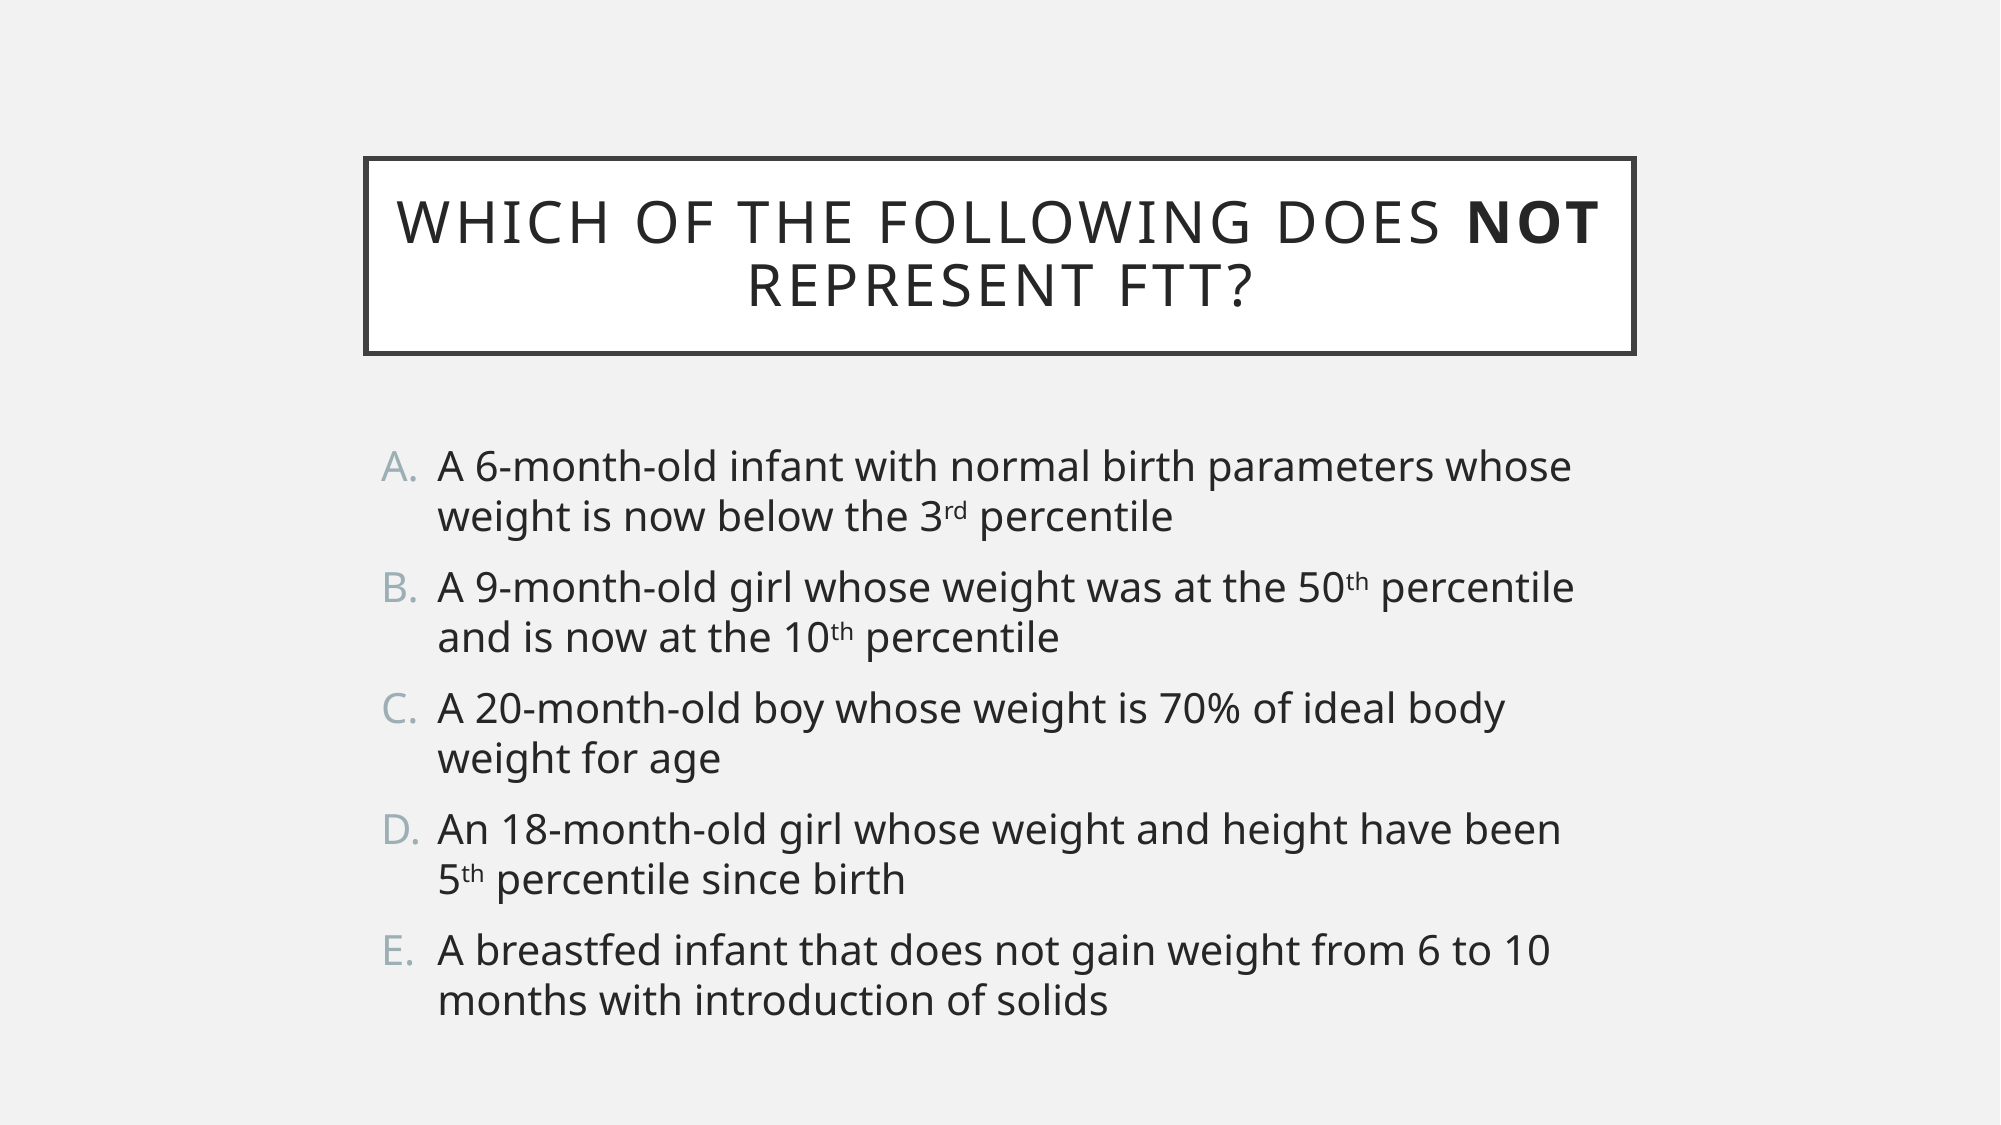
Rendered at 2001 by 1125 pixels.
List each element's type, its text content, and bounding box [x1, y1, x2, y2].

list A 6-month-old infant with normal birth parameters whose weight is now below the 3rd percentile A 9-month-old girl whose weight was at the 50th percentile and is now at the 10th percentile A 20-month-old boy whose weight is 70% of ideal body weight for age An 18-month-old girl whose weight and height have been 5th percentile since birth A breastfed infant that does not gain weight from 6 to 10 months with introduction of solids [366, 432, 1634, 942]
title Which of the following Does NOT Represent FTT? [363, 156, 1637, 356]
